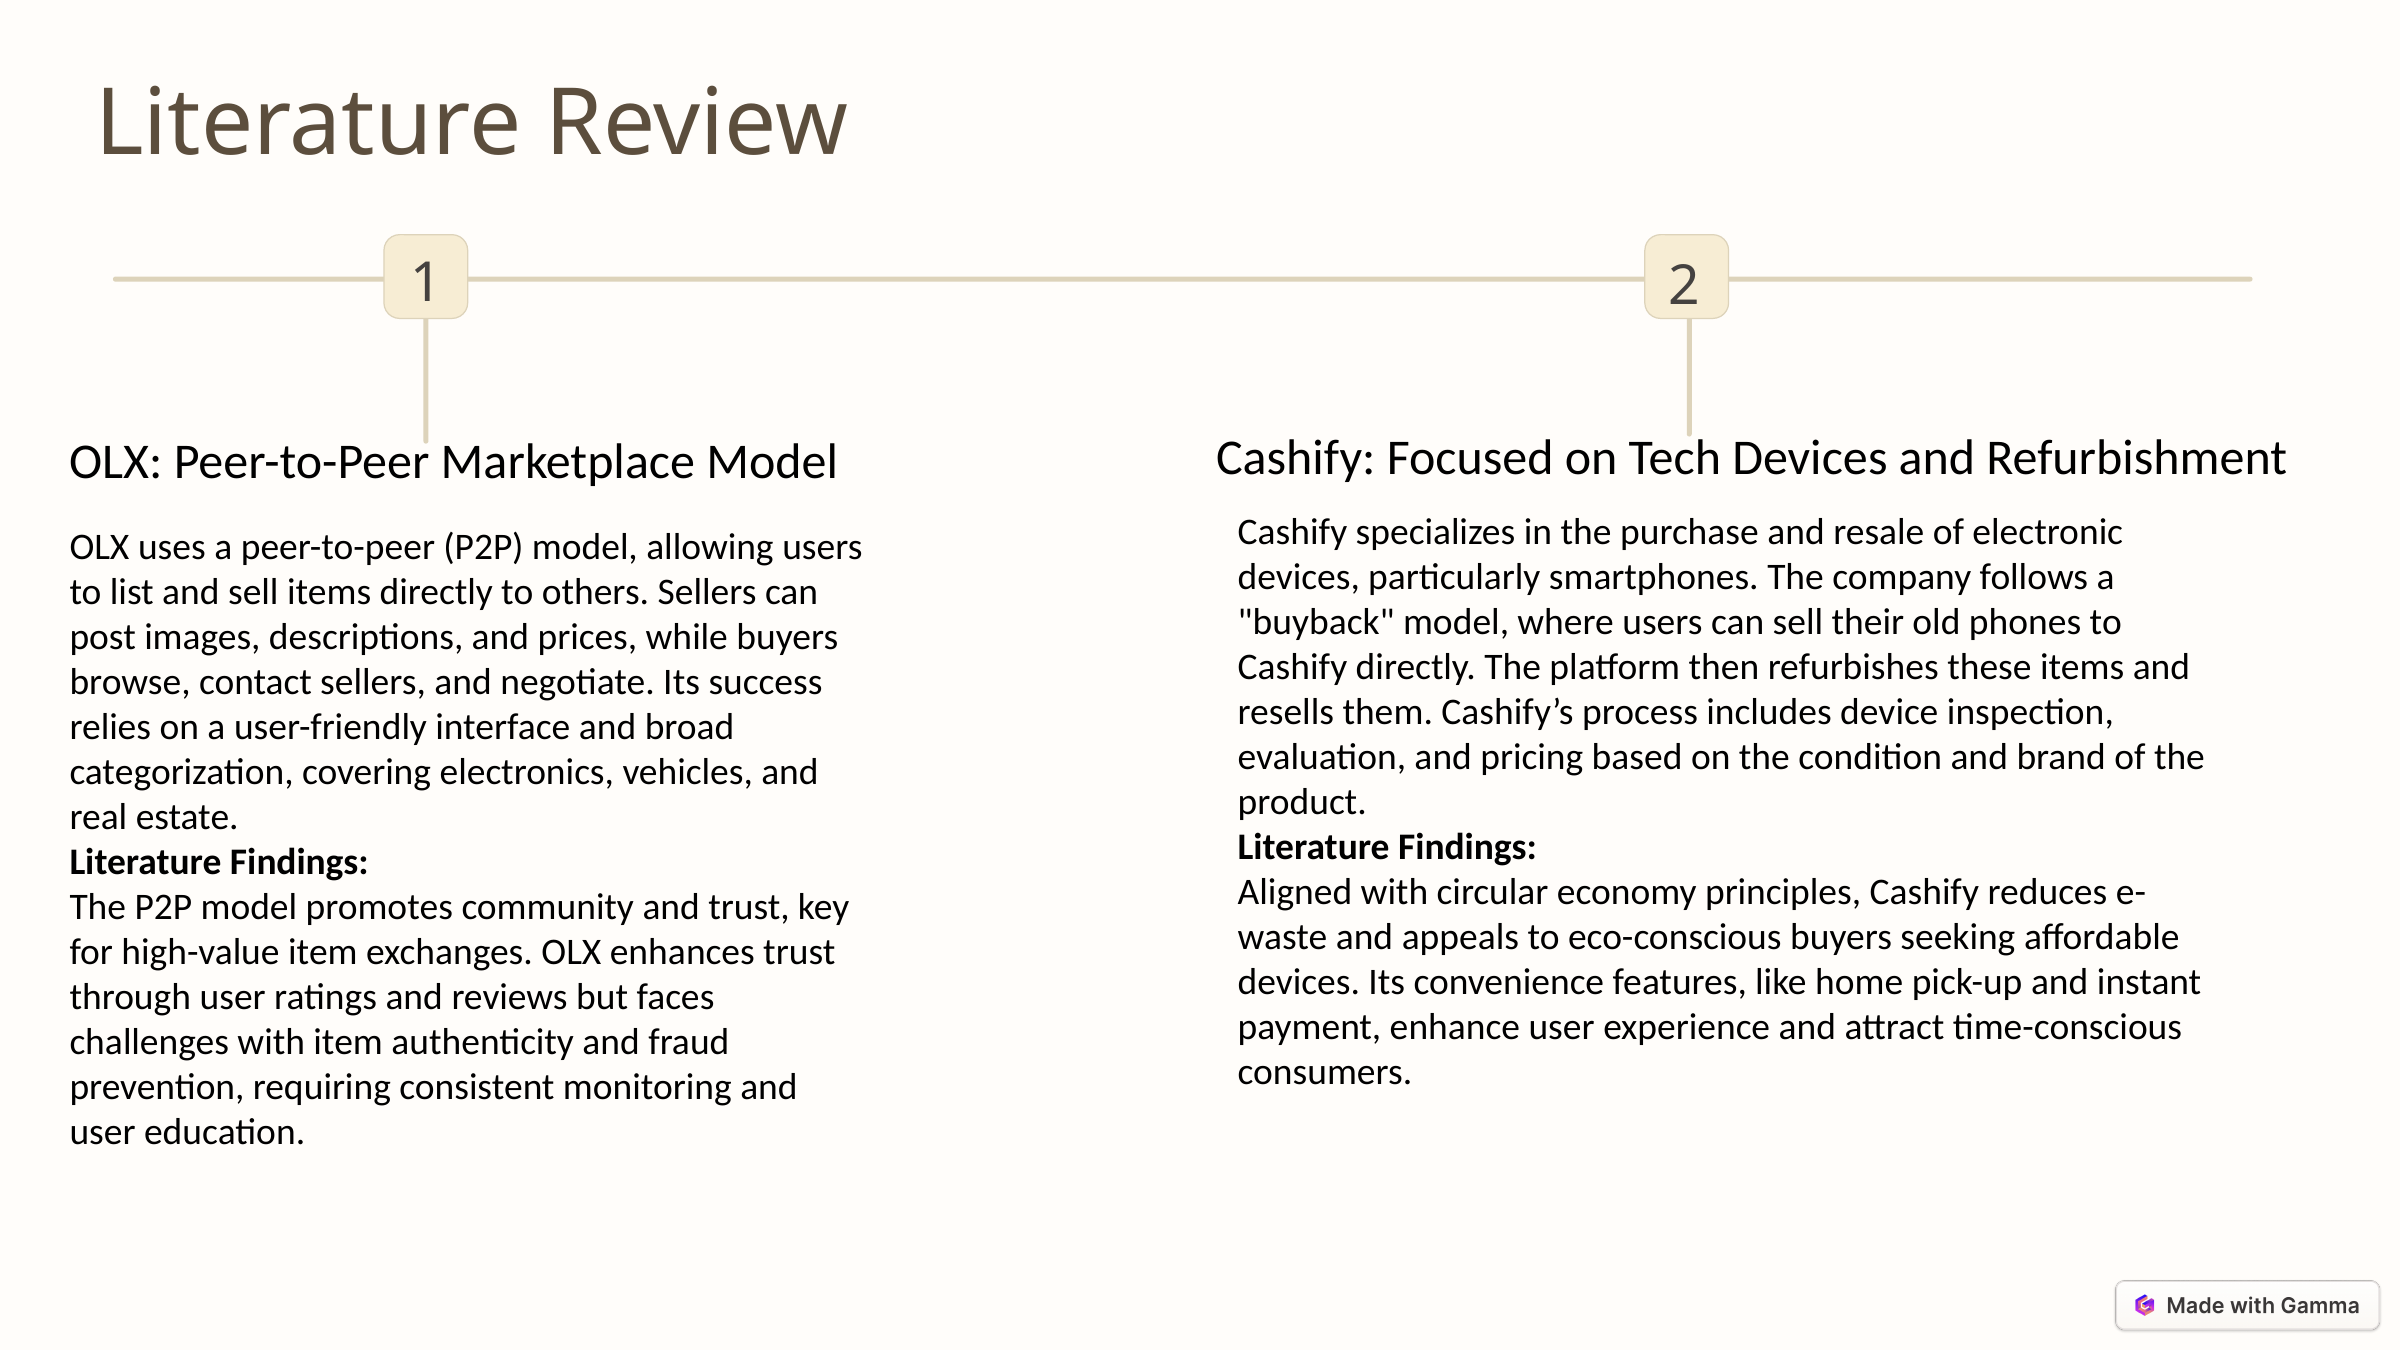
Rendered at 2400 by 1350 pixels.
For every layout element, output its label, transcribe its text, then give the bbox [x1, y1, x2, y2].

picture [2106, 1271, 2389, 1339]
text_box OLX: Peer-to-Peer Marketplace Model [209, 430, 699, 490]
text_box [1729, 276, 2253, 282]
text_box OLX uses a peer-to-peer (P2P) model, allowing users to list and sell items directly to others. Sellers can post images, descriptions, and prices, while buyers browse, contact sellers, and negotiate. Its success relies on a user-friendly interface and broad categorization, covering electronics, vehicles, and real estate. Literature Findings: The P2P model promotes community and trust, key for high-value item exchanges. OLX enhances trust through user ratings and reviews but faces challenges with item authenticity and fraud prevention, requiring consistent monitoring and user education. [69, 521, 866, 1189]
text_box Cashify specializes in the purchase and resale of electronic devices, particularly smartphones. The company follows a "buyback" model, where users can sell their old phones to Cashify directly. The platform then refurbishes these items and resells them. Cashify’s process includes device inspection, evaluation, and pricing based on the condition and brand of the product. Literature Findings: Aligned with circular economy principles, Cashify reduces e-waste and appeals to eco-conscious buyers seeking affordable devices. Its convenience features, like home pick-up and instant payment, enhance user experience and attract time-conscious consumers. [1237, 507, 2220, 1204]
text_box [112, 276, 383, 282]
text_box [383, 234, 468, 319]
text_box [468, 276, 1644, 282]
text_box Cashify: Focused on Tech Devices and Refurbishment [1506, 426, 1997, 485]
text_box [1644, 234, 1729, 319]
text_box [423, 319, 429, 430]
text_box Literature Review [95, 57, 1026, 174]
text_box 2 [1666, 260, 1702, 317]
text_box [1686, 319, 1692, 426]
text_box 1 [413, 257, 439, 314]
